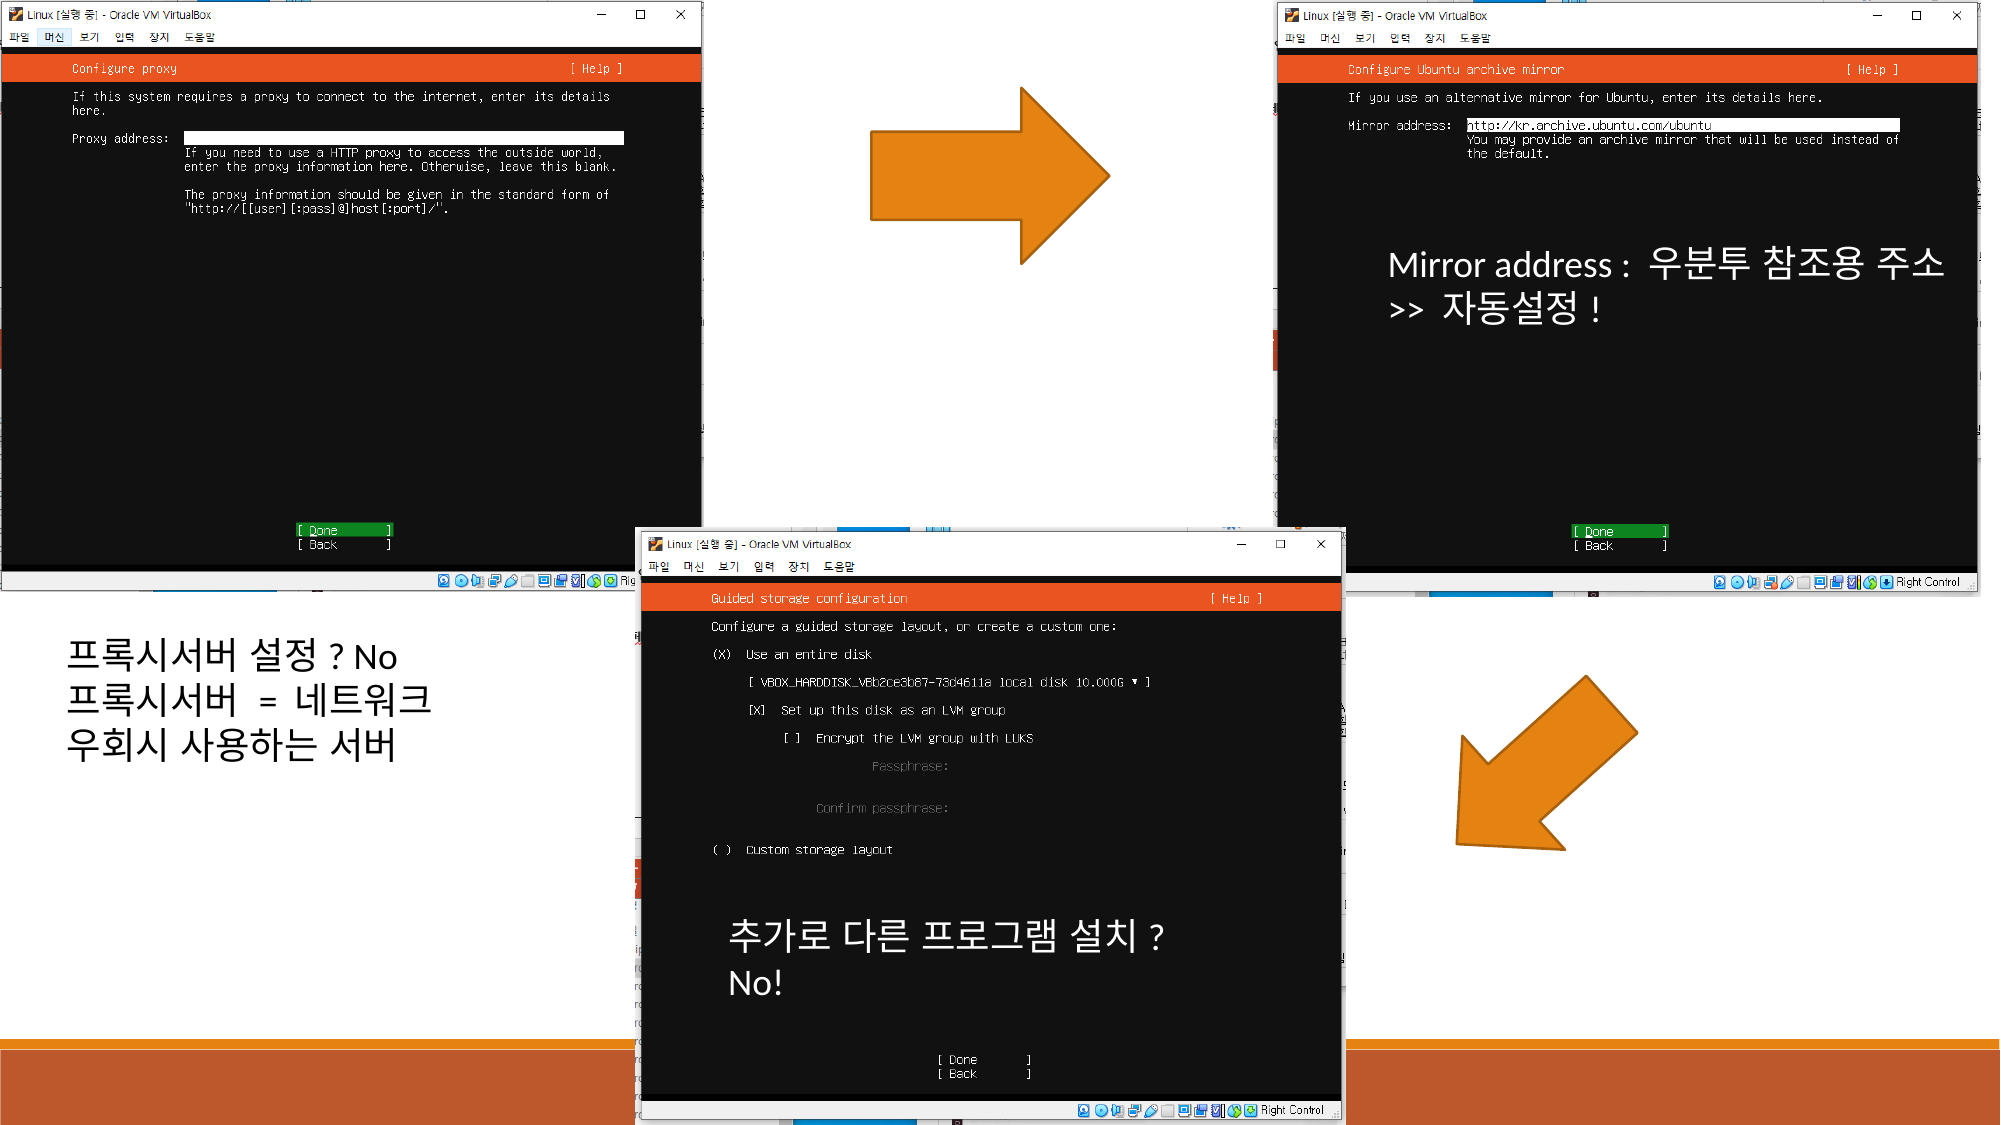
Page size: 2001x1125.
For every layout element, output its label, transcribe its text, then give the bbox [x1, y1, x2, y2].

text_box [870, 86, 1111, 266]
picture [0, 0, 1982, 1125]
text_box [1455, 674, 1639, 851]
text_box 프록시서버 설정? No 프록시서버 = 네트워크 우회시 사용하는 서버 [52, 624, 493, 775]
